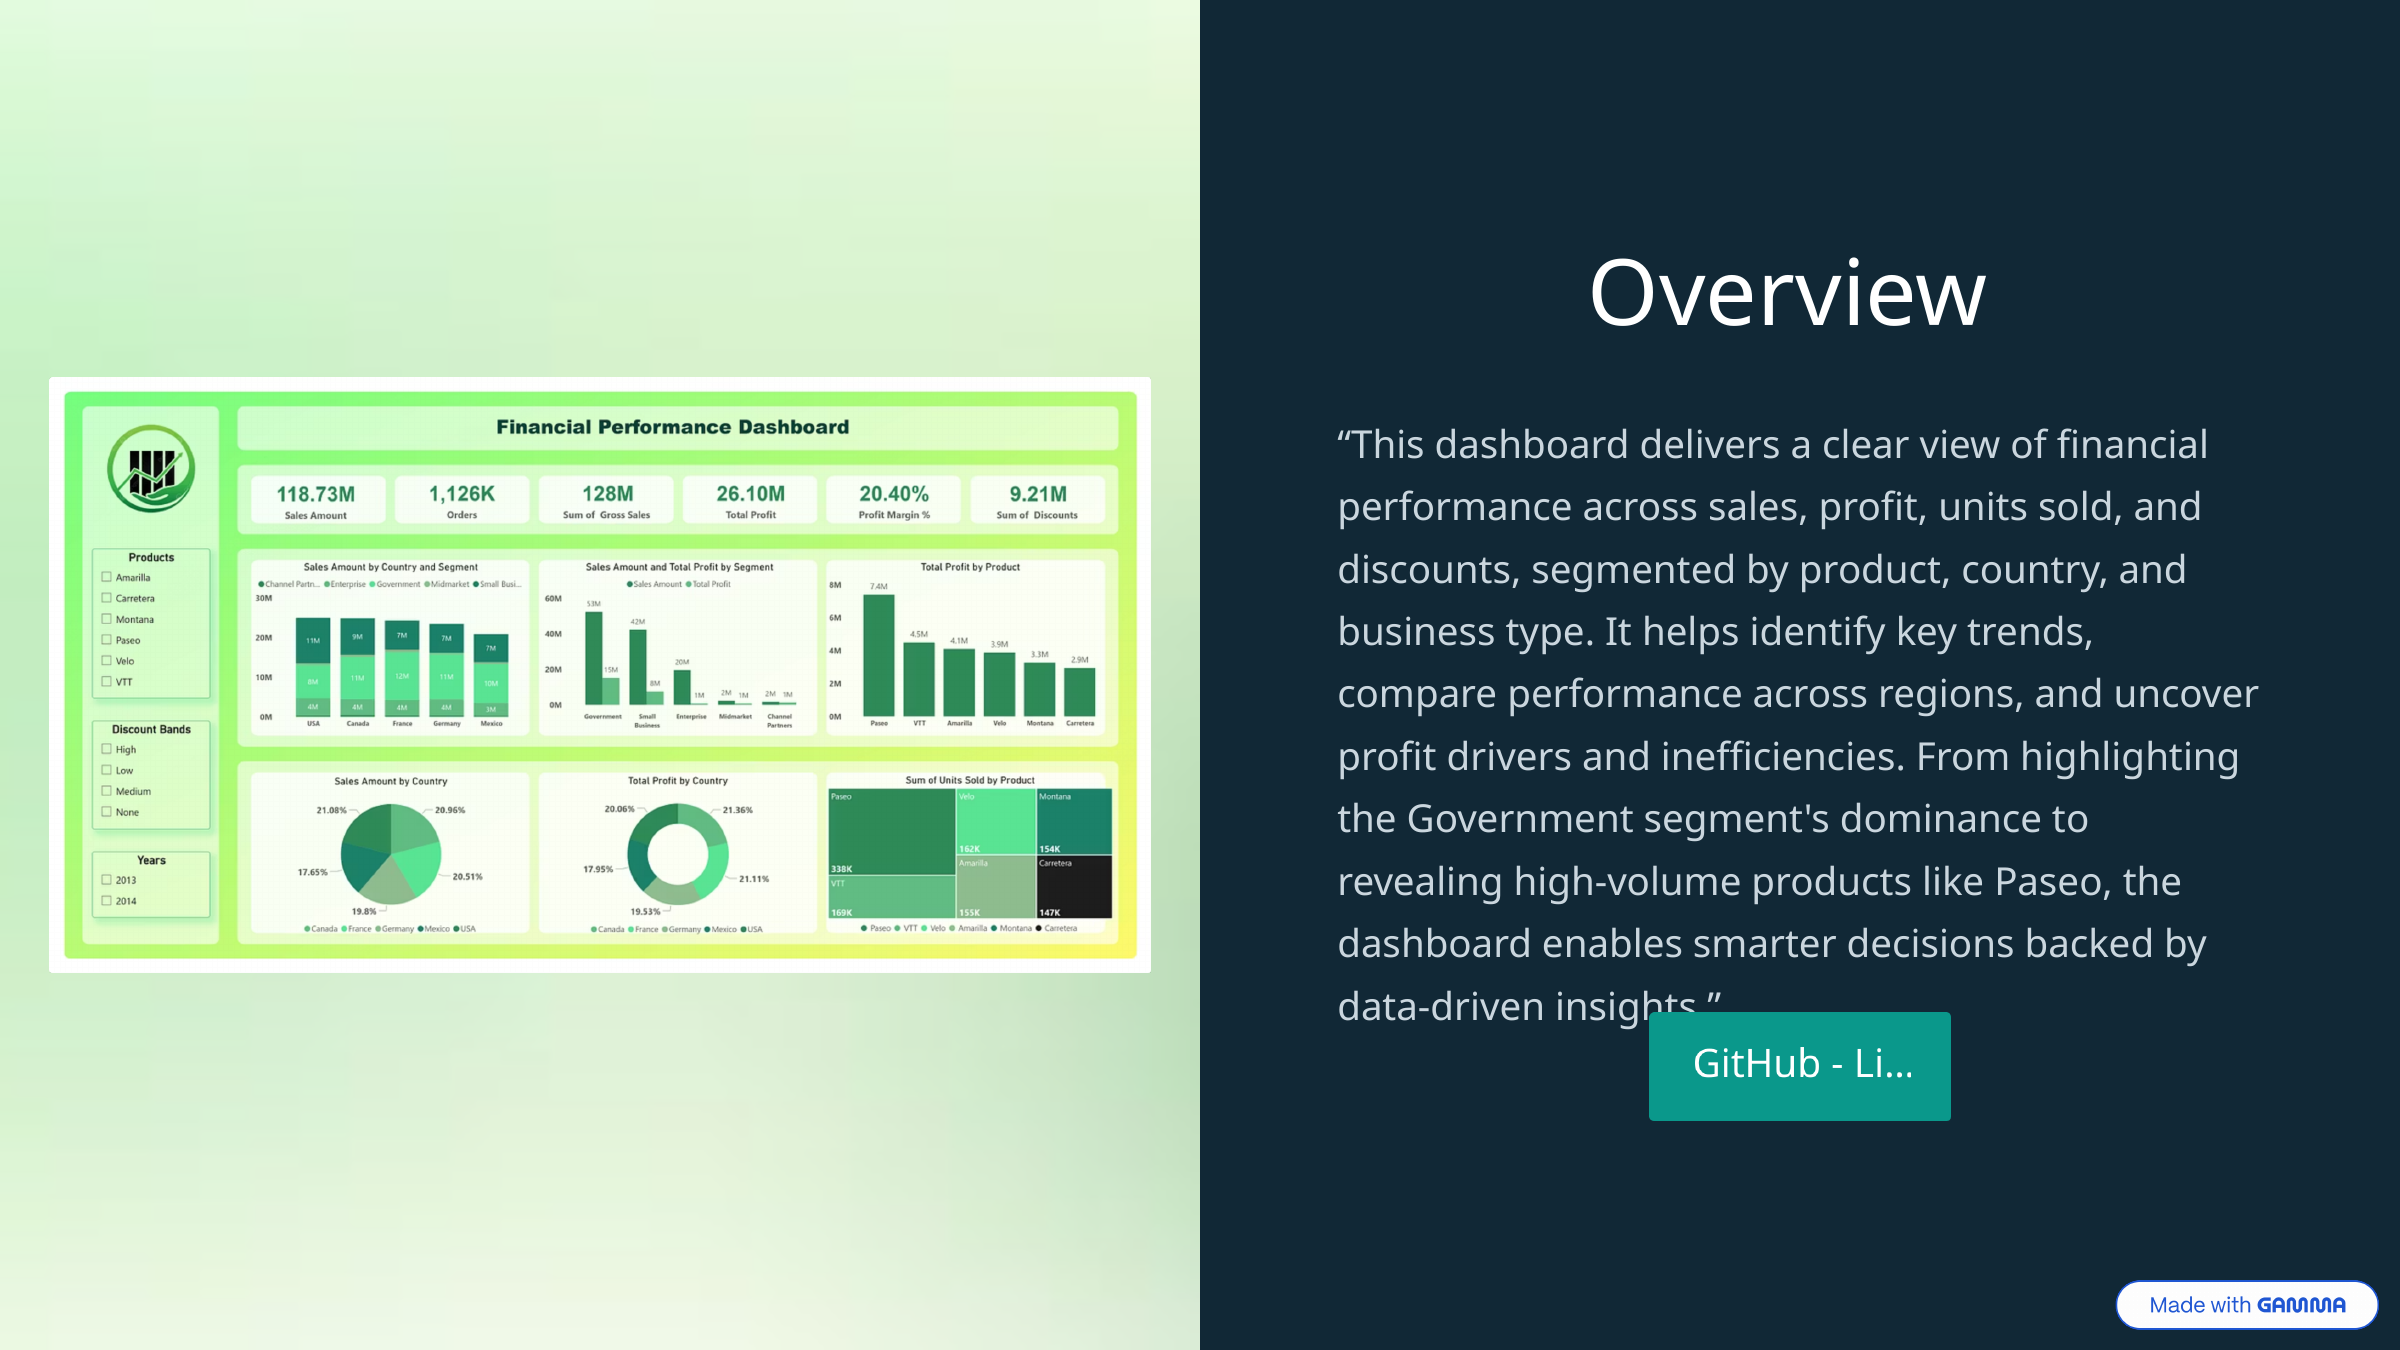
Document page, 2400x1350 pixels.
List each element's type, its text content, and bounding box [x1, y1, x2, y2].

text_box “This dashboard delivers a clear view of financial performance across sales, profit, units sold, and discounts, segmented by product, country, and business type. It helps identify key trends, compare performance across regions, and uncover profit drivers and inefficiencies. From highlighting the Government segment's dominance to revealing high-volume products like Paseo, the dashboard enables smarter decisions backed by data-driven insights.” [1337, 403, 2263, 969]
picture [0, 0, 1200, 1350]
text_box Overview [1337, 228, 2262, 345]
picture [1649, 1012, 1951, 1122]
picture [2106, 1271, 2389, 1339]
